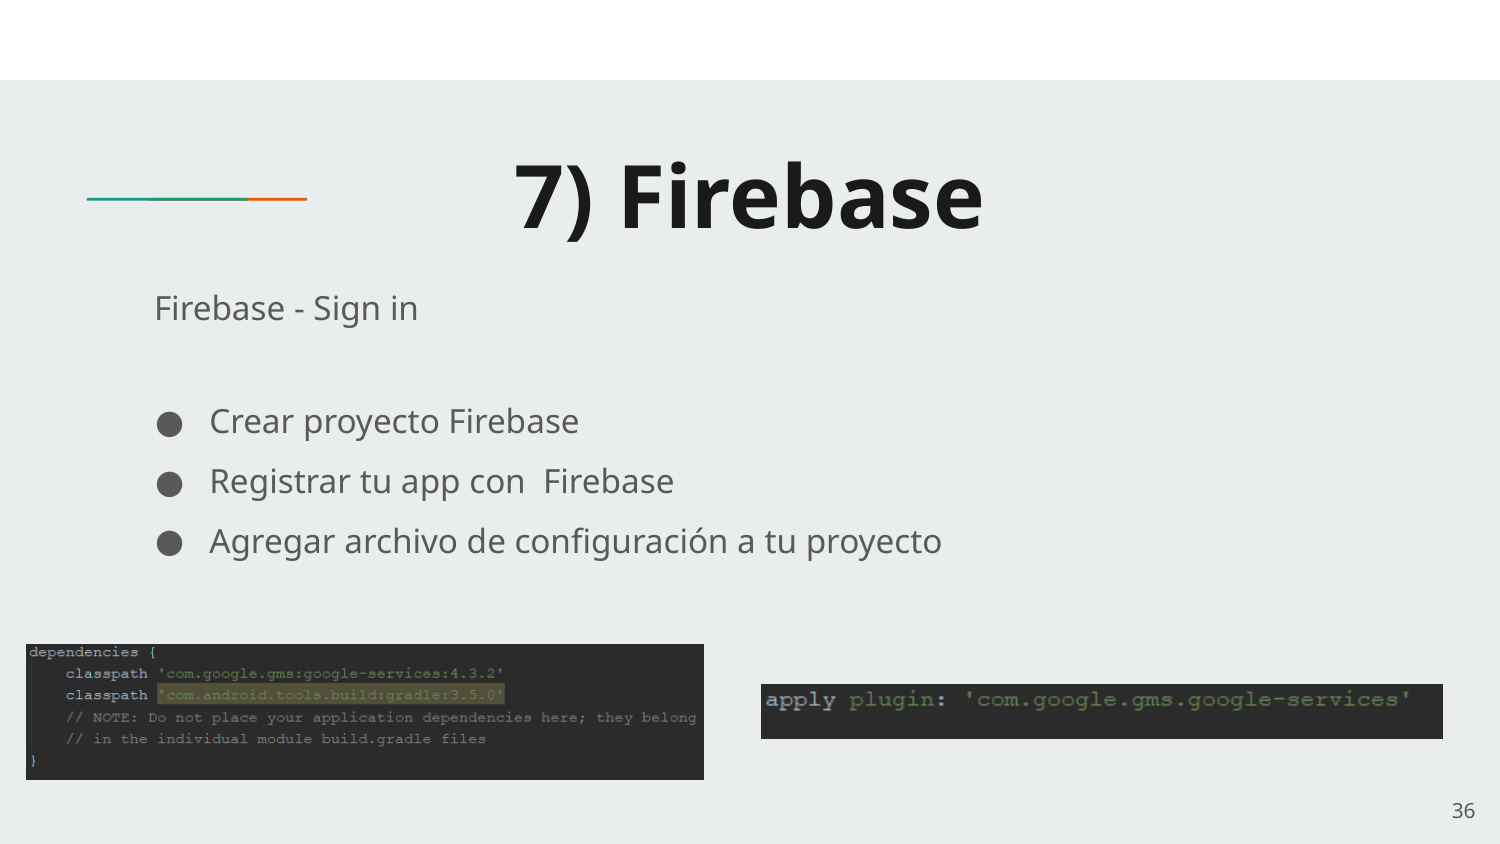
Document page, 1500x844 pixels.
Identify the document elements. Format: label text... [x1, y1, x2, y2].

picture [25, 643, 704, 780]
title 7) Firebase [119, 125, 1381, 365]
picture [760, 684, 1443, 740]
slide_number ‹#› [1400, 779, 1491, 844]
subtitle Crear proyecto Firebase Registrar tu app con Firebase Agregar archivo de configuración a tu proyecto [119, 365, 1381, 455]
subtitle Firebase - Sign in [139, 271, 1401, 361]
